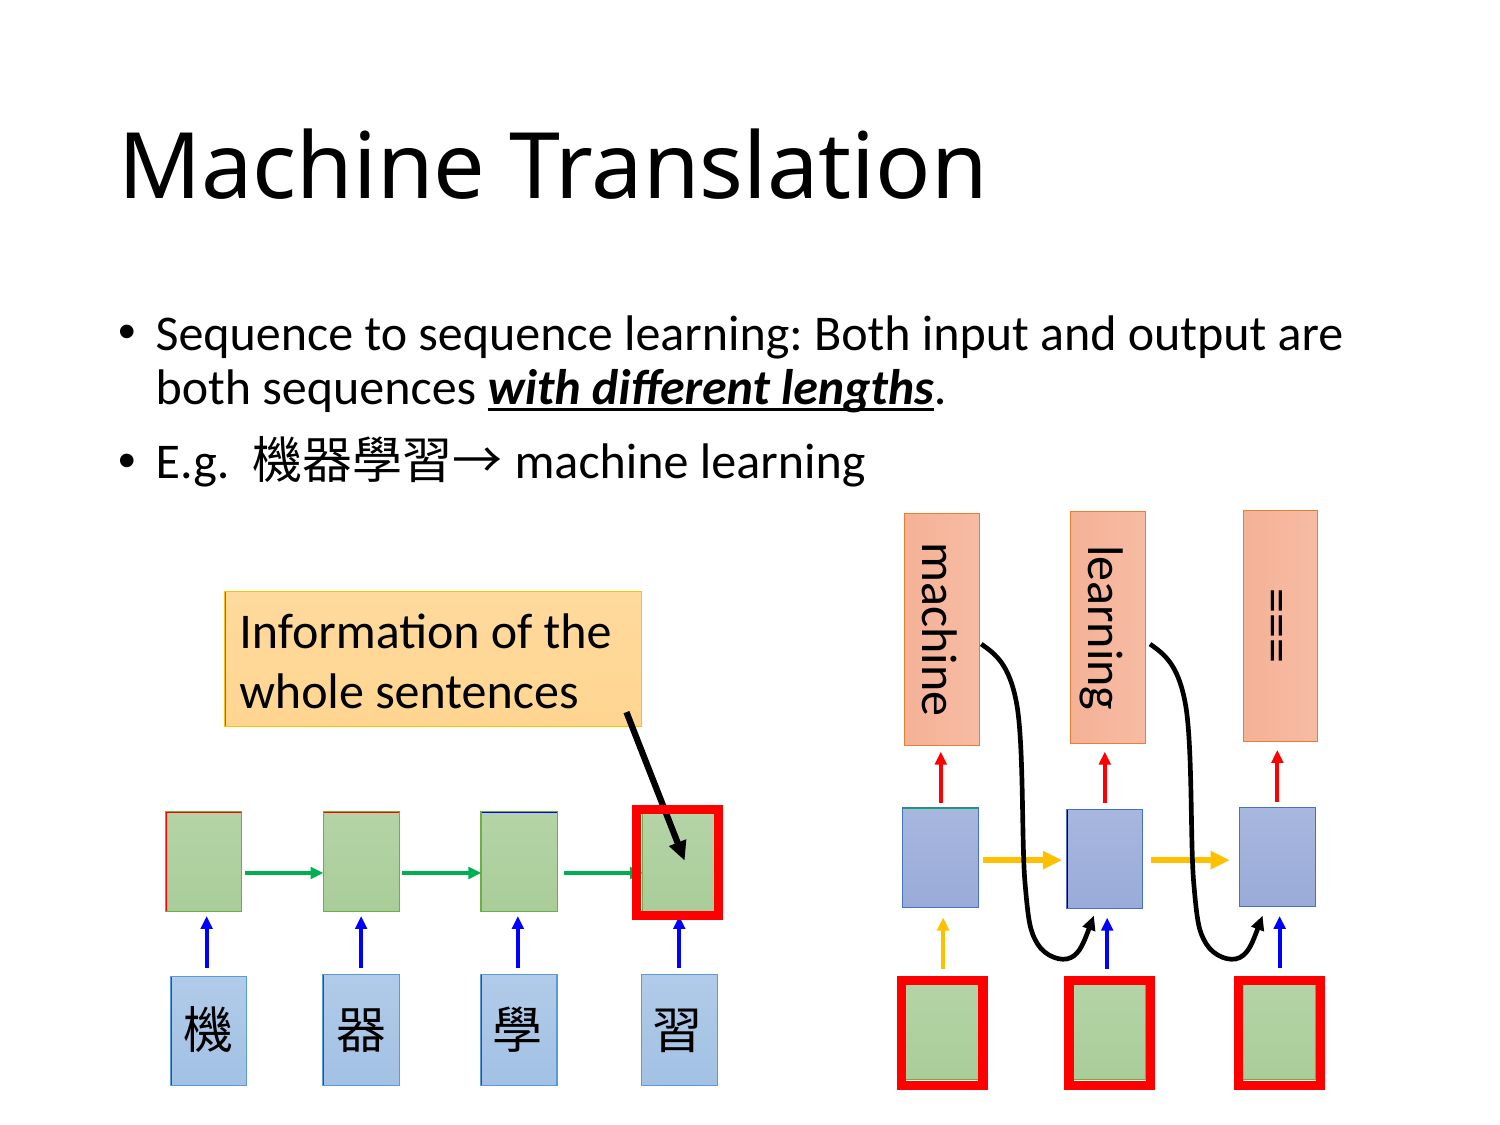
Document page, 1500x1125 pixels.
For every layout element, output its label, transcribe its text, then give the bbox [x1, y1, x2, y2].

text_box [903, 513, 980, 746]
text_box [157, 811, 729, 1086]
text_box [1069, 511, 1146, 744]
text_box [626, 712, 685, 861]
text_box [1149, 643, 1264, 961]
text_box [1068, 979, 1152, 1087]
text_box [1239, 807, 1316, 907]
text_box [980, 643, 1096, 961]
text_box [1238, 979, 1321, 1087]
title Machine Translation [103, 59, 1397, 278]
text_box Information of the whole sentences [224, 591, 642, 727]
list Sequence to sequence learning: Both input and output are both sequences with different lengths. E.g. 機器學習→machine learning [103, 299, 1397, 1014]
text_box [1066, 809, 1143, 909]
text_box [902, 807, 979, 908]
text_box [1242, 510, 1318, 742]
text_box [900, 979, 984, 1087]
